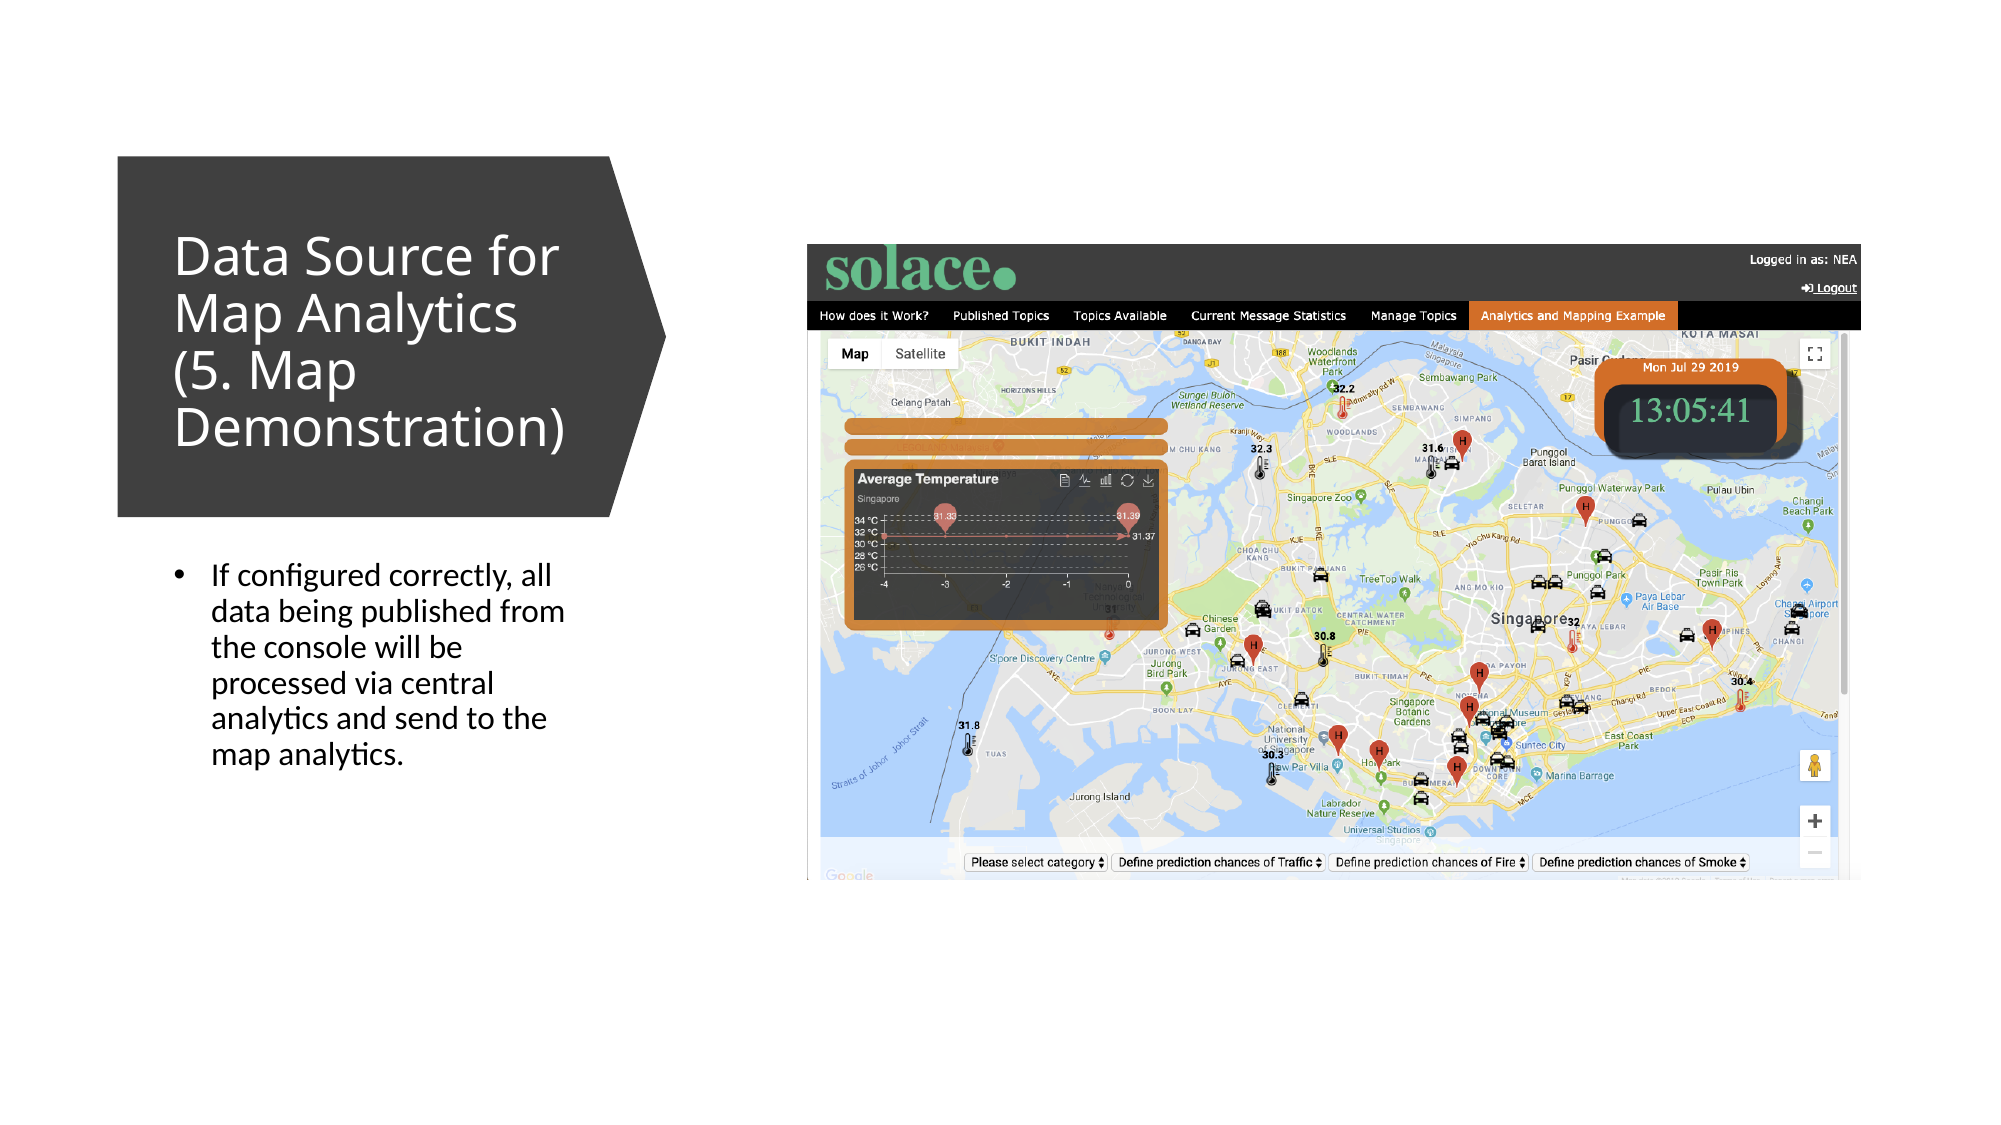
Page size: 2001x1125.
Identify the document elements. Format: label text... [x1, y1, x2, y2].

title Data Source for Map Analytics (5. Map Demonstration) [158, 197, 597, 490]
list If configured correctly, all data being published from the console will be processed via central analytics and send to the map analytics. [158, 550, 597, 1061]
text_box [116, 155, 668, 519]
picture [807, 244, 1861, 881]
